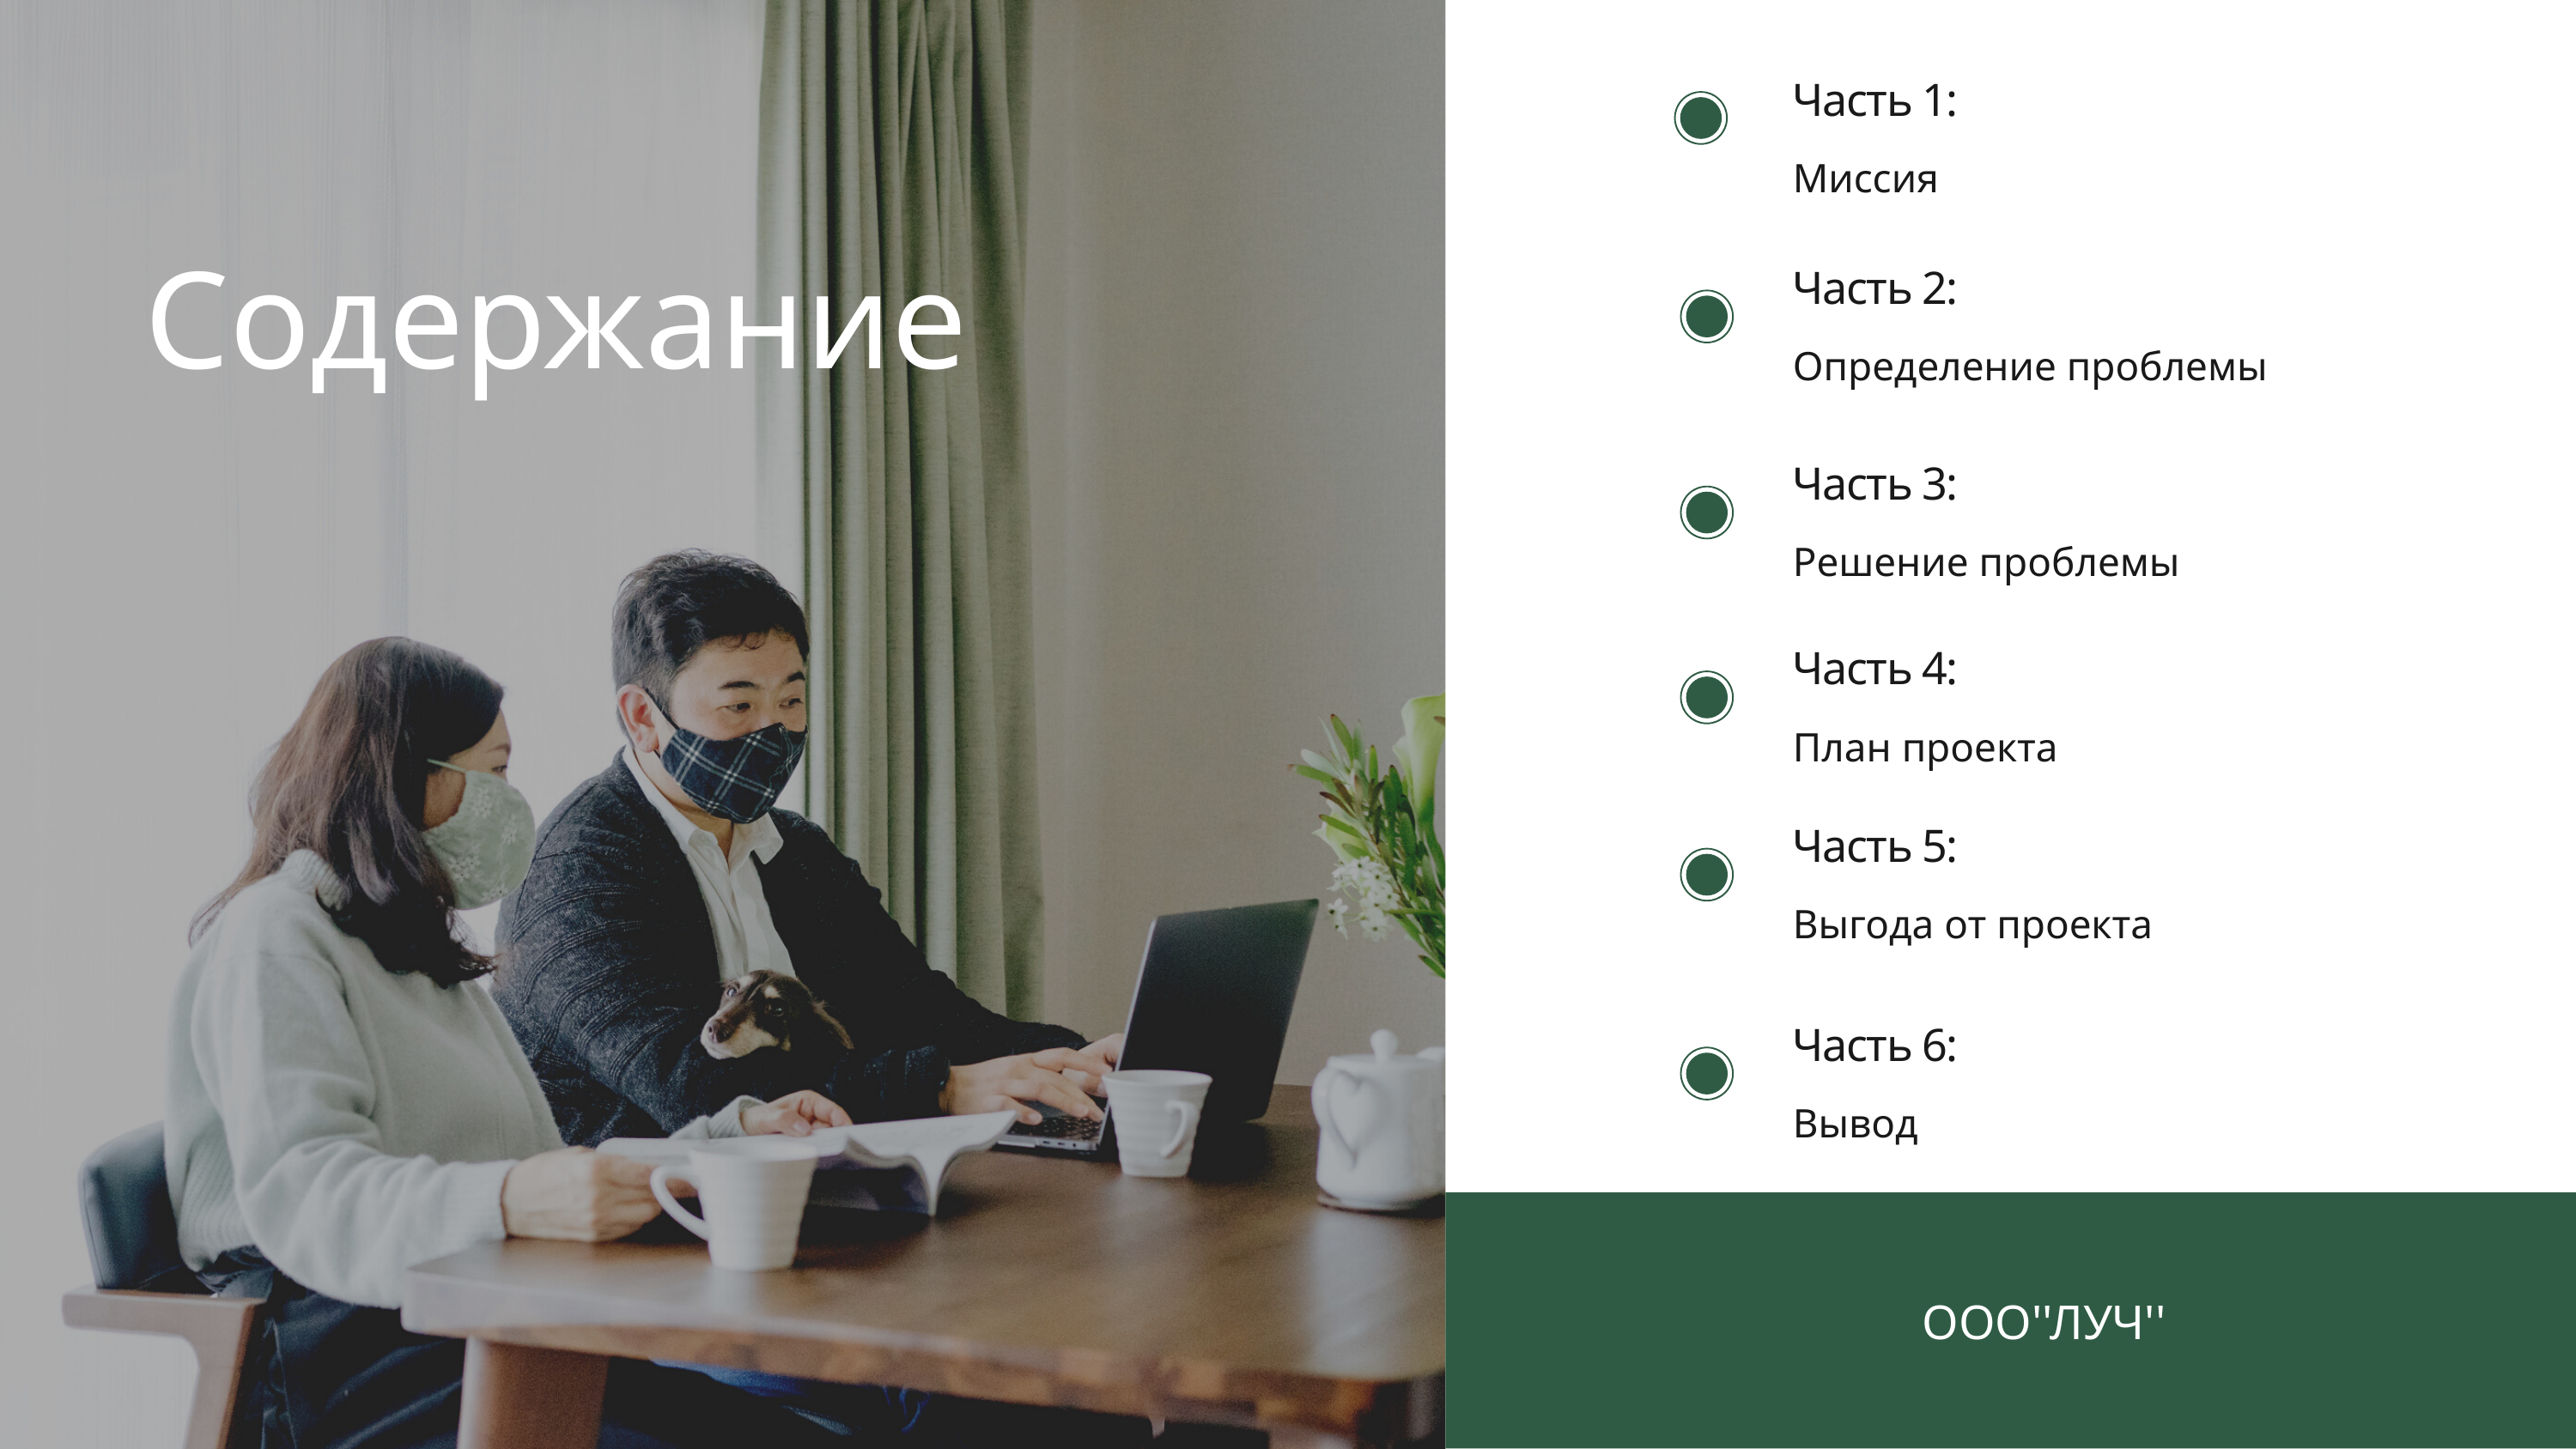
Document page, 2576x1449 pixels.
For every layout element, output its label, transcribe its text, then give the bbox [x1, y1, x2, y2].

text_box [1792, 1014, 2296, 1143]
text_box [1792, 638, 2296, 766]
text_box ООО''ЛУЧ'' [1755, 1292, 2333, 1349]
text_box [1680, 485, 1735, 540]
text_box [1674, 90, 1728, 145]
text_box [1680, 670, 1735, 724]
picture [0, 0, 1446, 1449]
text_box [1792, 453, 2296, 581]
text_box [1449, 1192, 2576, 1449]
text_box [1680, 1046, 1735, 1101]
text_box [1792, 70, 2296, 197]
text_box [1792, 258, 2296, 385]
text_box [1680, 289, 1735, 344]
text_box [1792, 815, 2296, 943]
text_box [1680, 847, 1735, 902]
